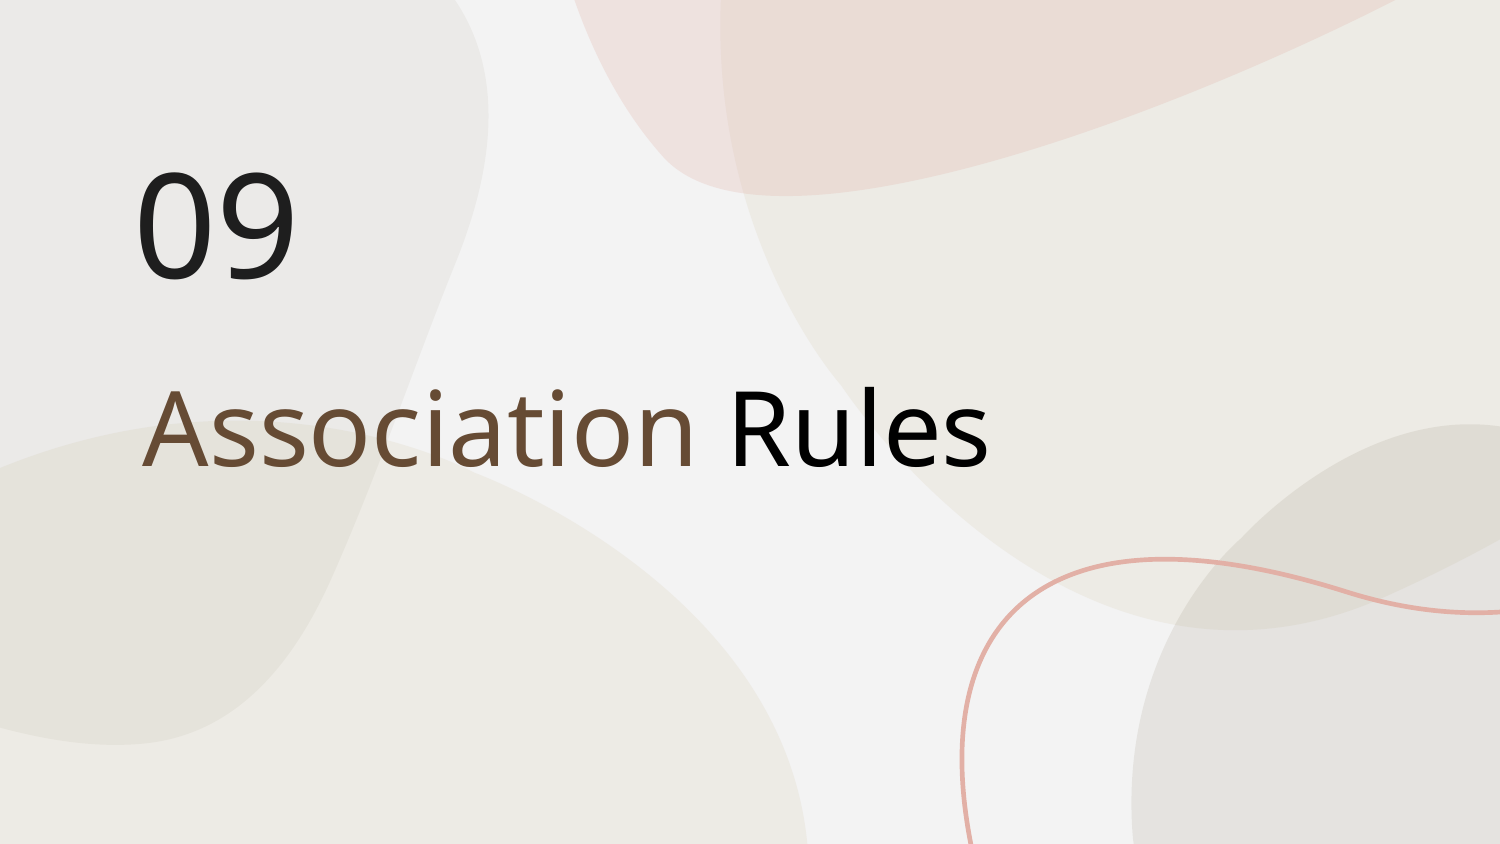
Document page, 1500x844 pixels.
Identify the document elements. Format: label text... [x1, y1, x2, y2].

title 09 [118, 138, 365, 323]
title Association Rules [127, 296, 1373, 502]
